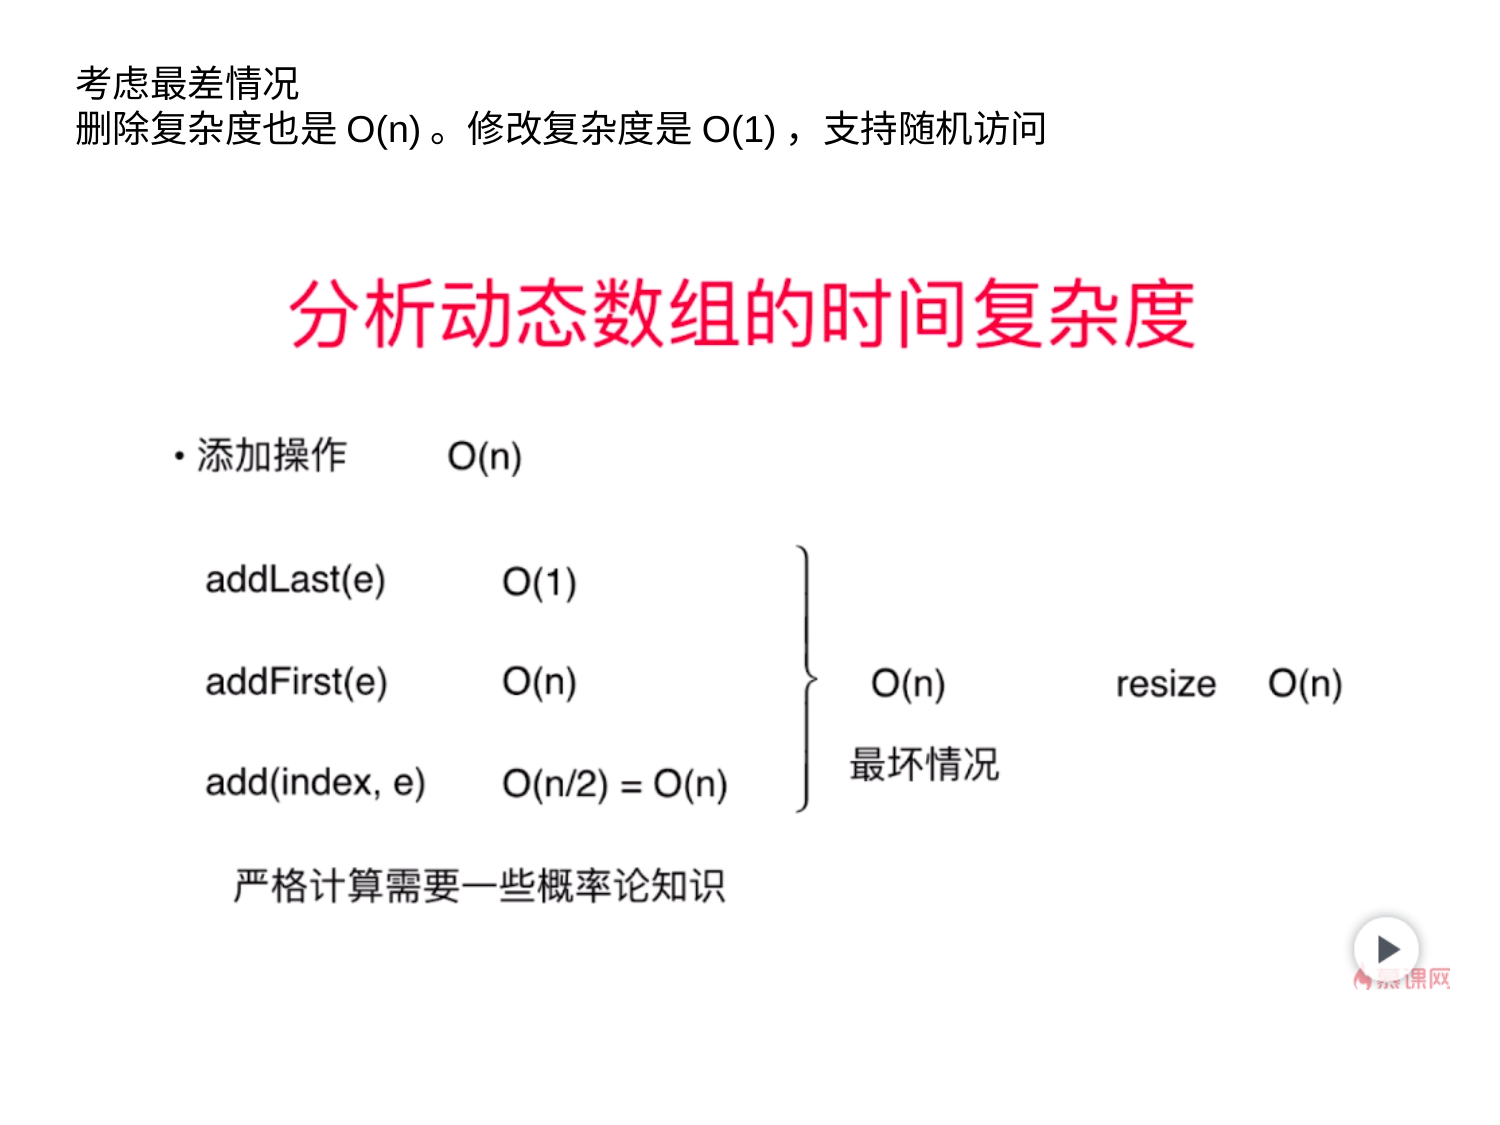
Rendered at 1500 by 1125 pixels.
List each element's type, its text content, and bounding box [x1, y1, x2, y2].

picture [14, 181, 1450, 991]
text_box 考虑最差情况 删除复杂度也是O(n)。修改复杂度是O(1)，支持随机访问 [75, 45, 1425, 165]
